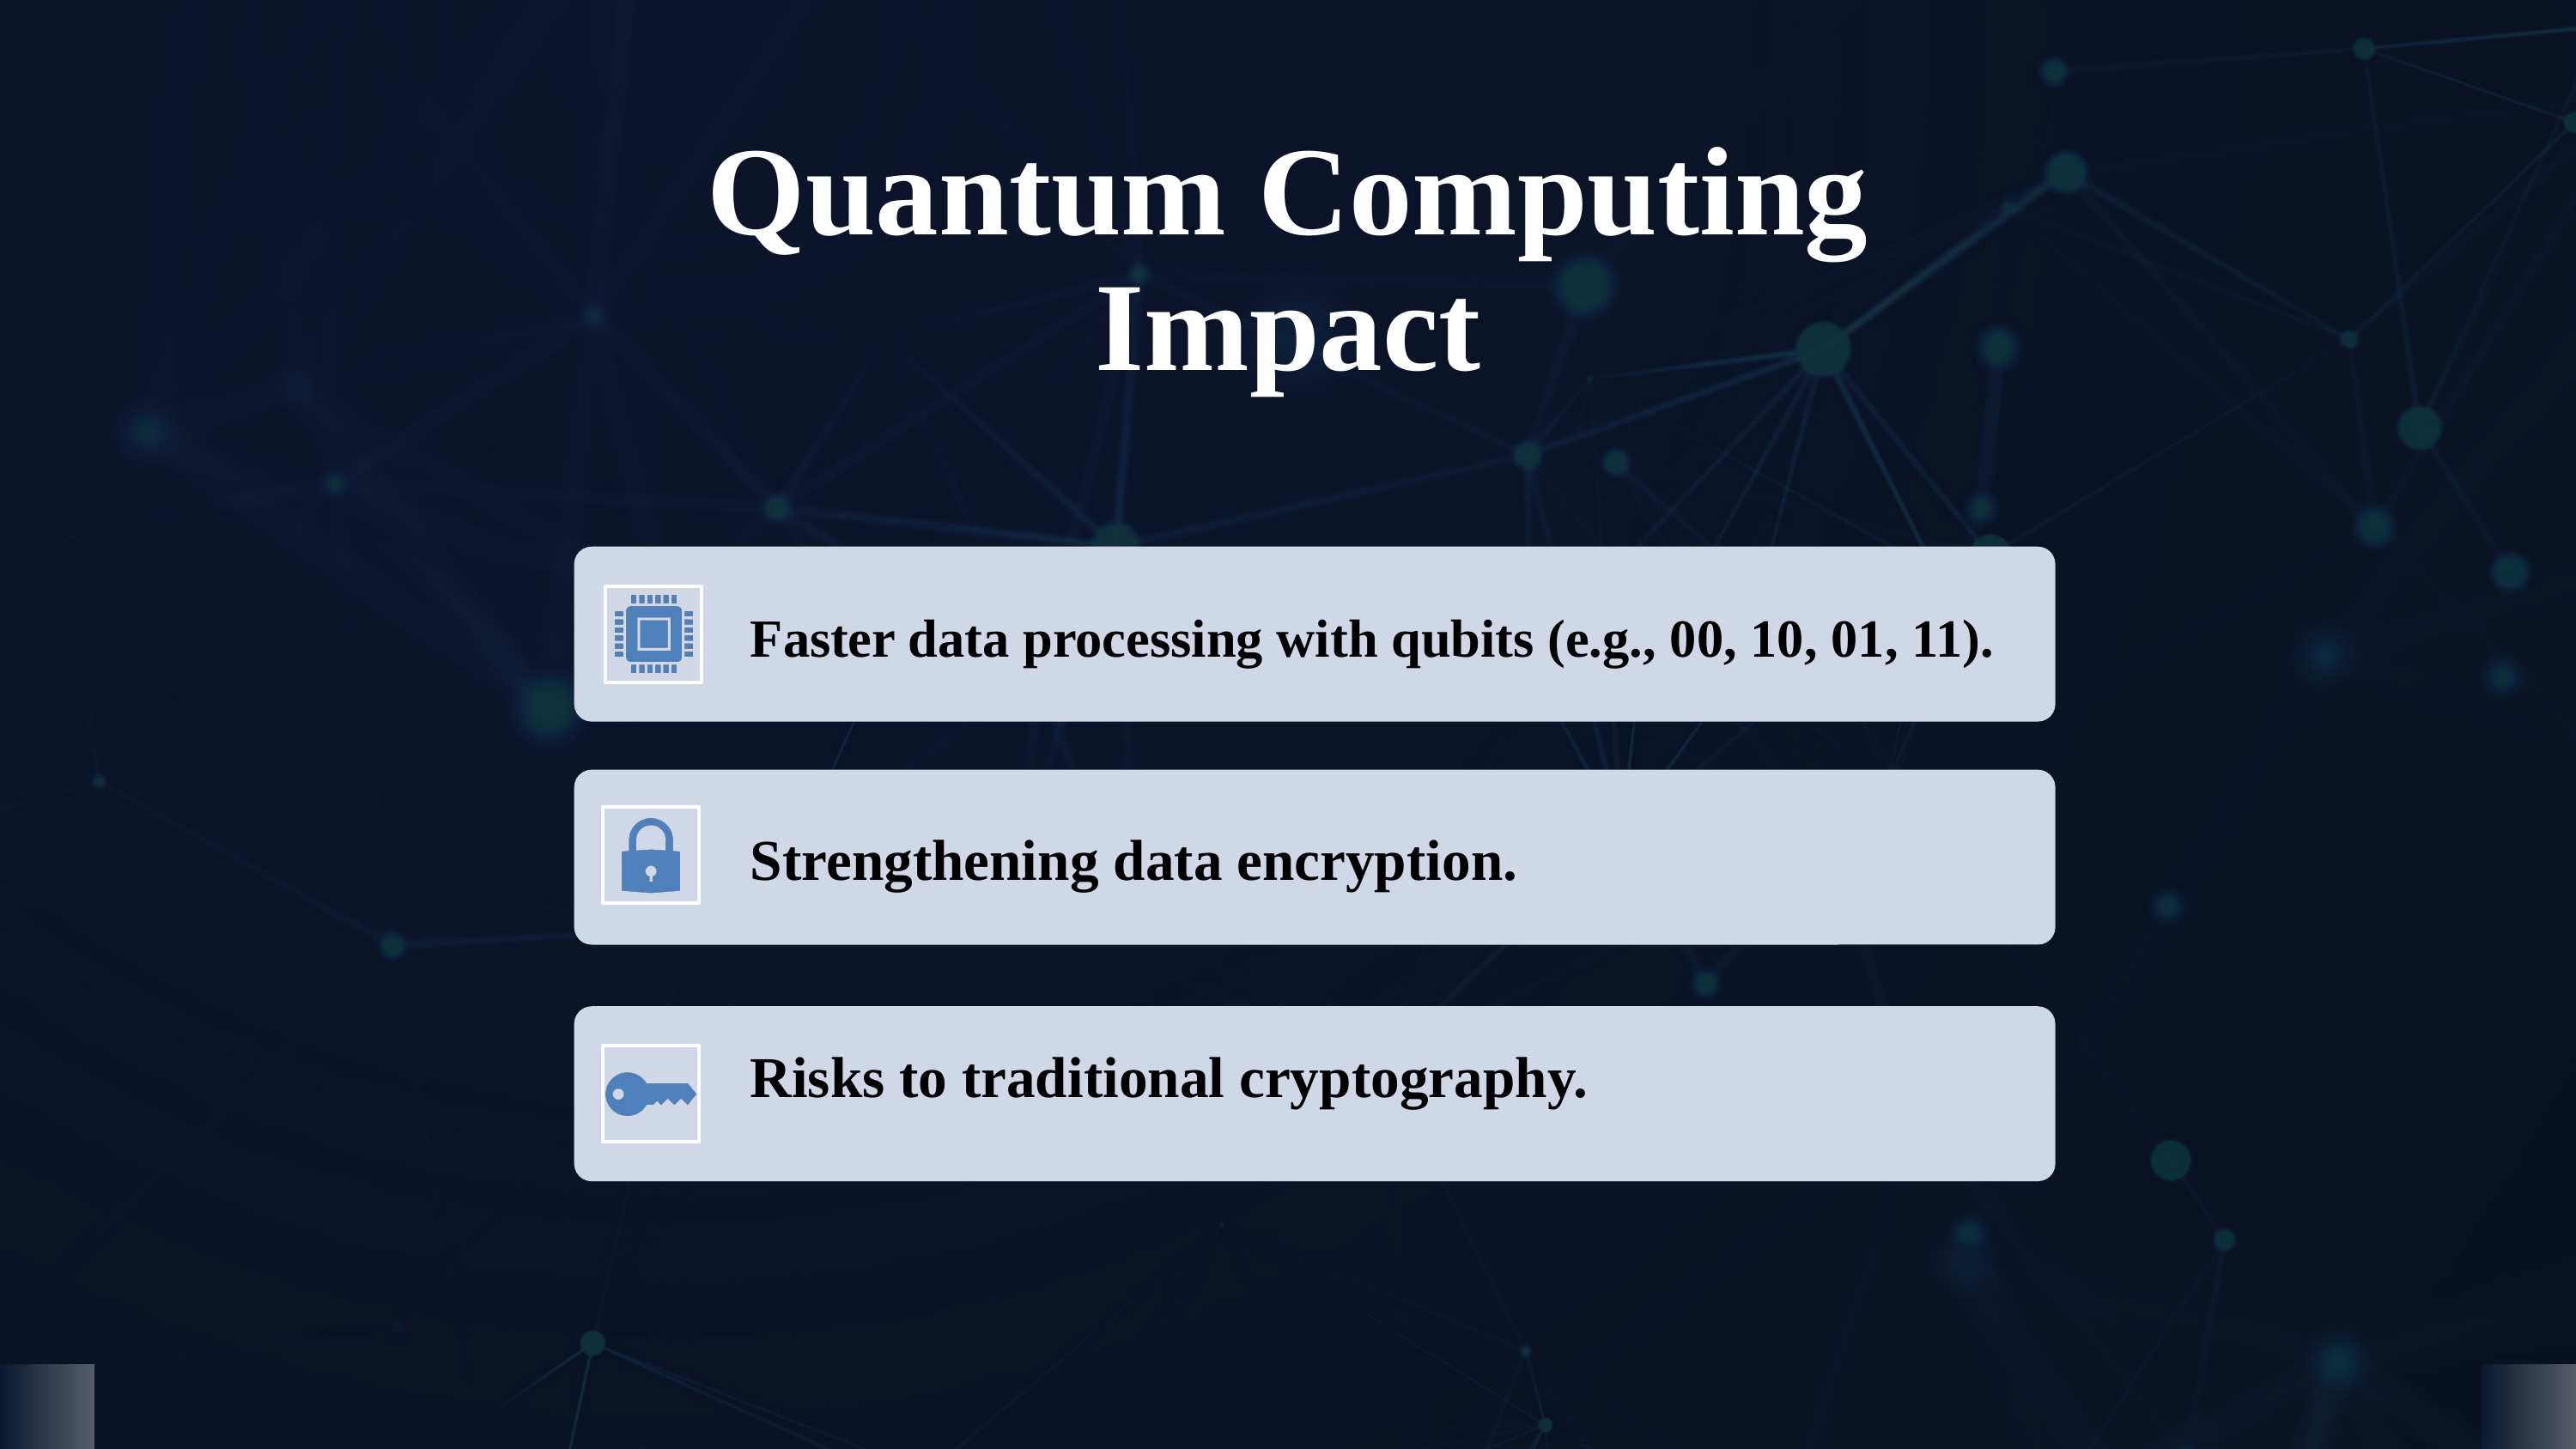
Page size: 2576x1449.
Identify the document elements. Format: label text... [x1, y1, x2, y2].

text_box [2481, 1364, 2576, 1449]
text_box [0, 0, 2576, 1449]
text_box Strengthening data encryption. [574, 769, 2056, 945]
text_box Risks to traditional cryptography. [574, 1006, 2056, 1182]
text_box Faster data processing with qubits (e.g., 00, 10, 01, 11). [574, 546, 2056, 722]
text_box [604, 585, 703, 684]
text_box [601, 1044, 701, 1143]
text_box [0, 1364, 94, 1449]
text_box [601, 805, 701, 905]
text_box Quantum Computing Impact [653, 123, 1923, 397]
